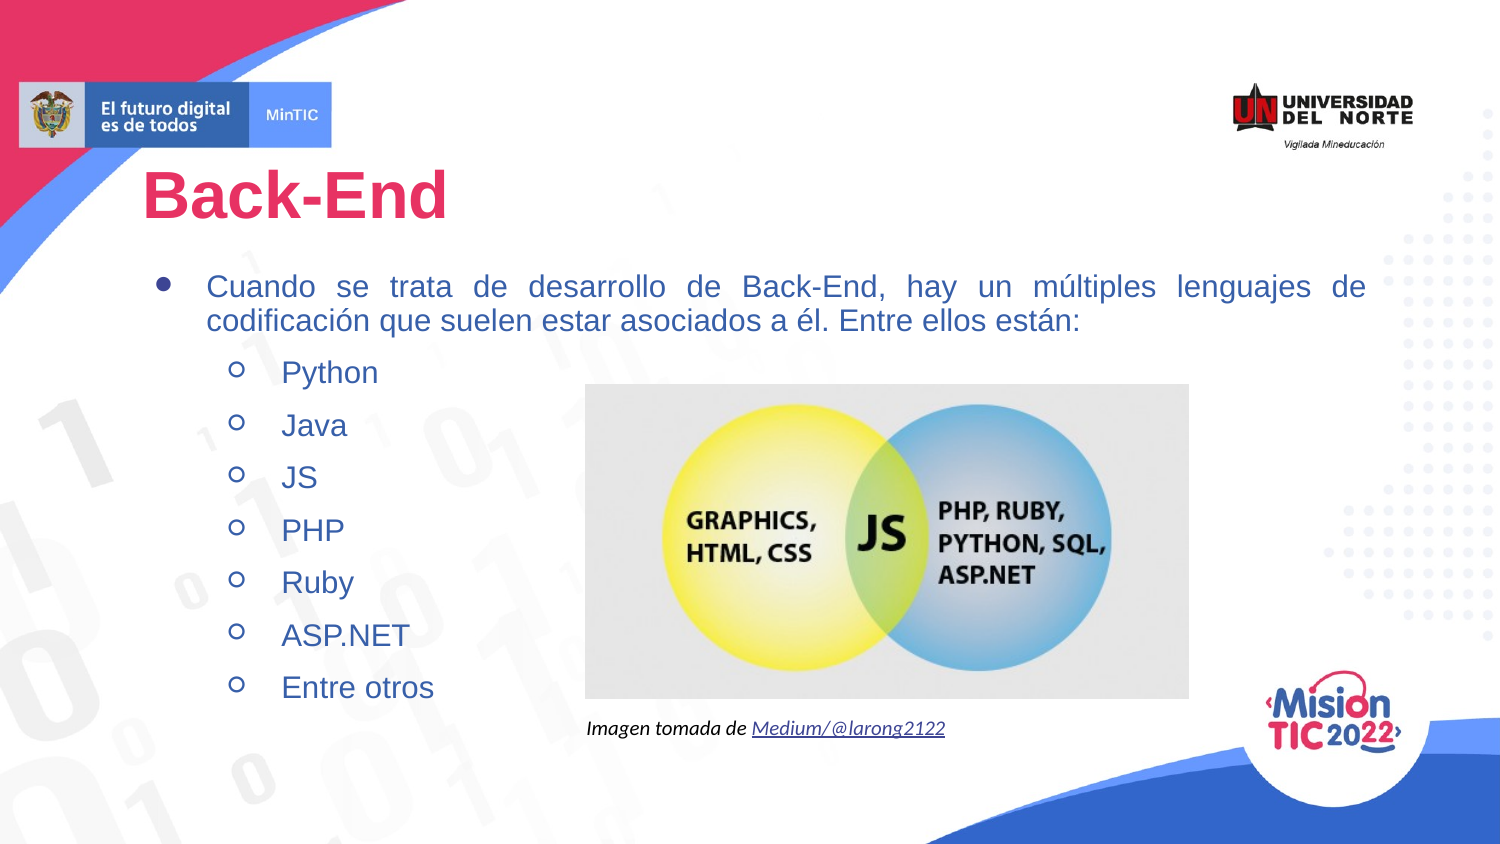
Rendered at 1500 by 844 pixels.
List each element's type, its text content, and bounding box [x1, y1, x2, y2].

text_box Back-End [131, 58, 1369, 238]
picture [0, 0, 1500, 844]
text_box Cuando se trata de desarrollo de Back-End, hay un múltiples lenguajes de codificación que suelen estar asociados a él. Entre ellos están: Python Java JS PHP Ruby ASP.NET Entre otros [131, 265, 1369, 761]
text_box Imagen tomada de Medium/@larong2122 [571, 699, 1204, 789]
